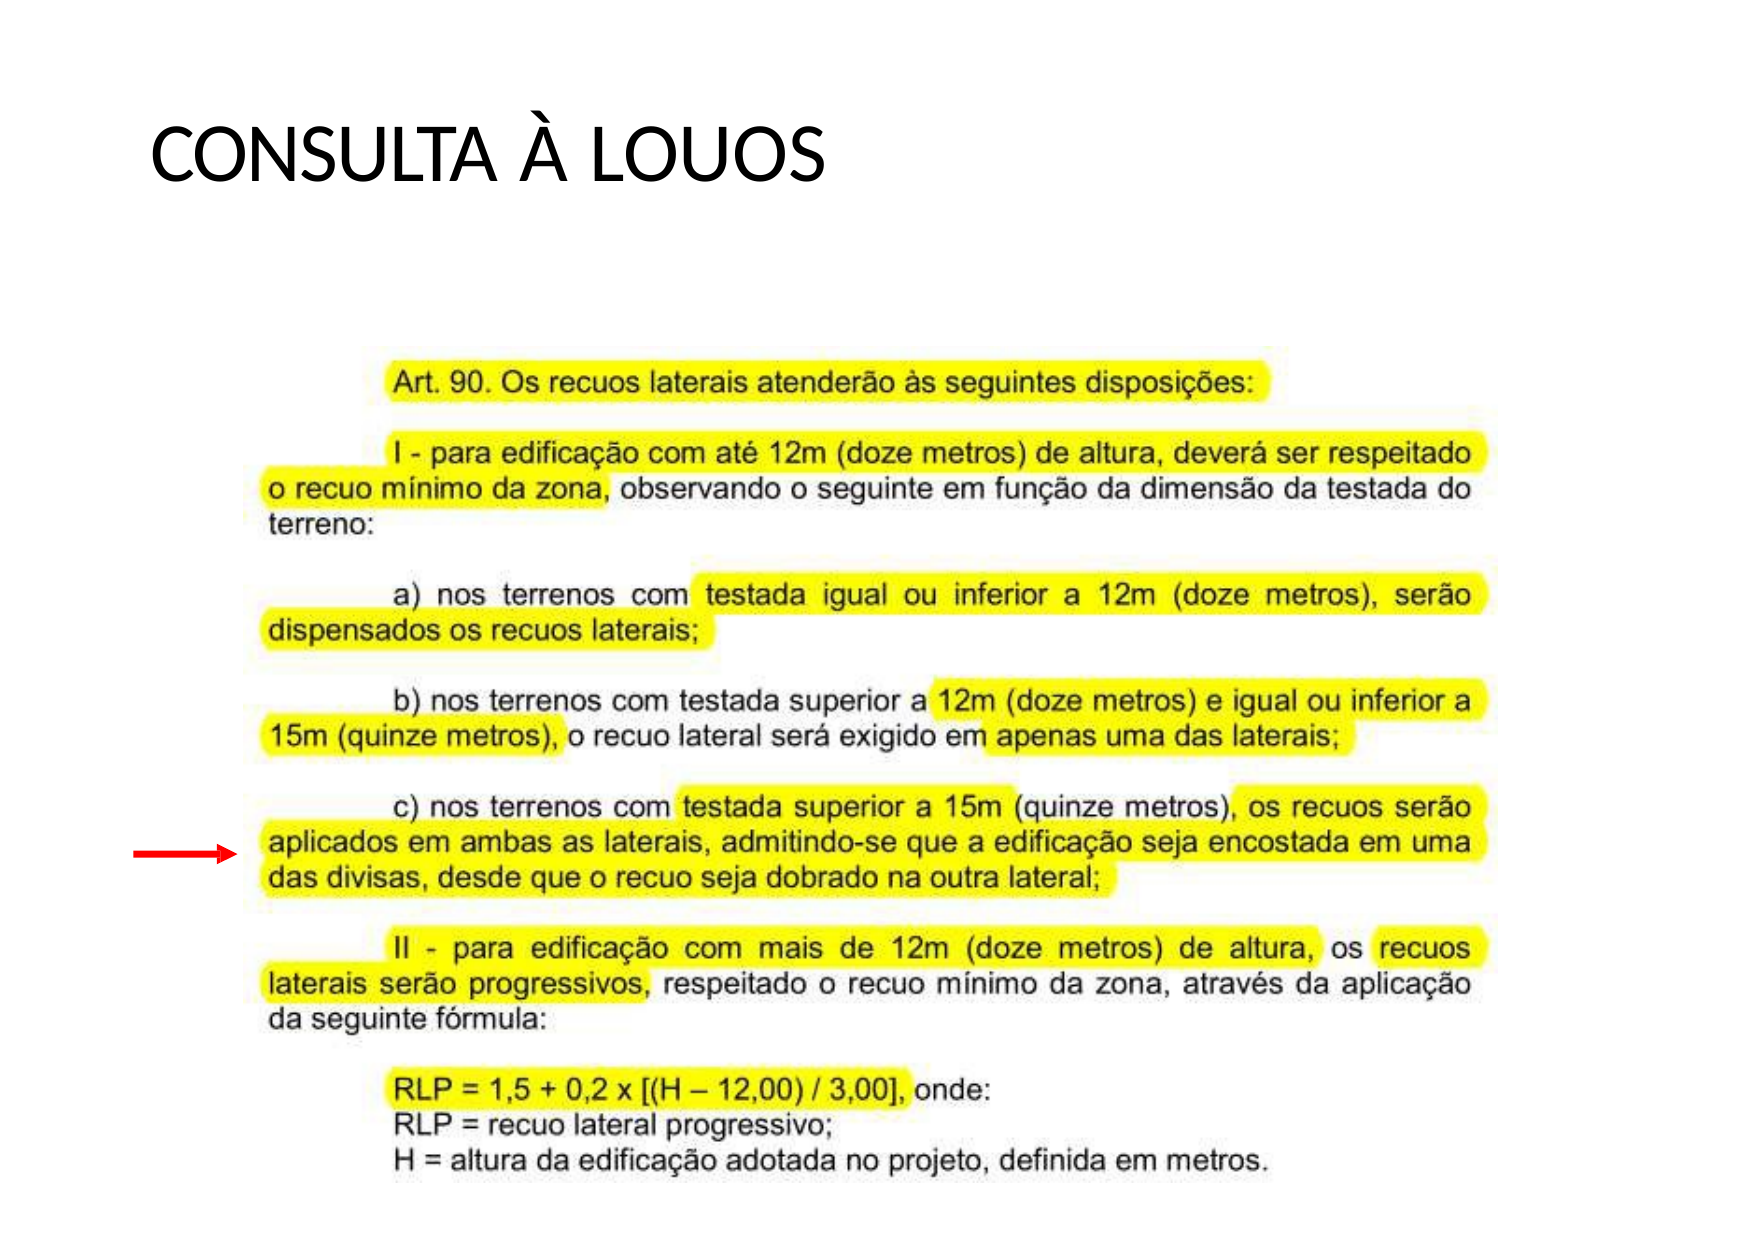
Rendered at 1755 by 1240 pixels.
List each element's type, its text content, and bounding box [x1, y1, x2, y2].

title CONSULTA À LOUOS [147, 94, 1163, 304]
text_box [133, 346, 1498, 1183]
